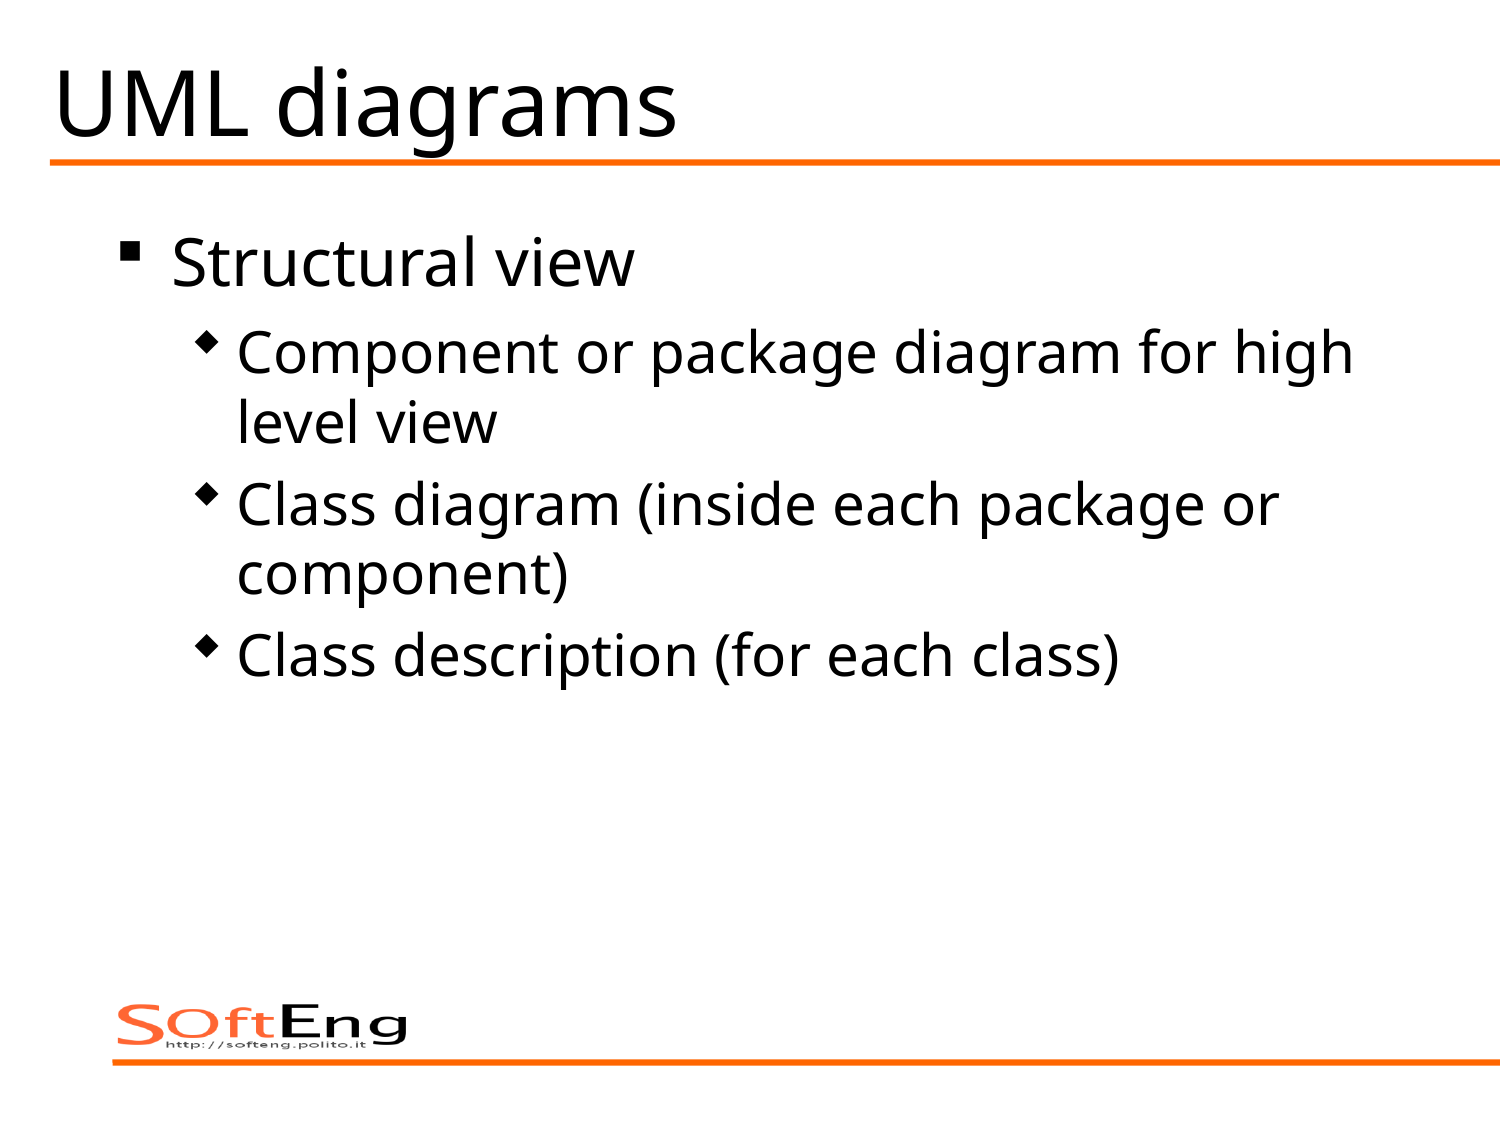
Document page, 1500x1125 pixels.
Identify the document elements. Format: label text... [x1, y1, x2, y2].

title UML diagrams [37, 24, 1450, 175]
list Structural view Component or package diagram for high level view Class diagram (inside each package or component) Class description (for each class) [99, 212, 1450, 1000]
picture [112, 1000, 413, 1056]
